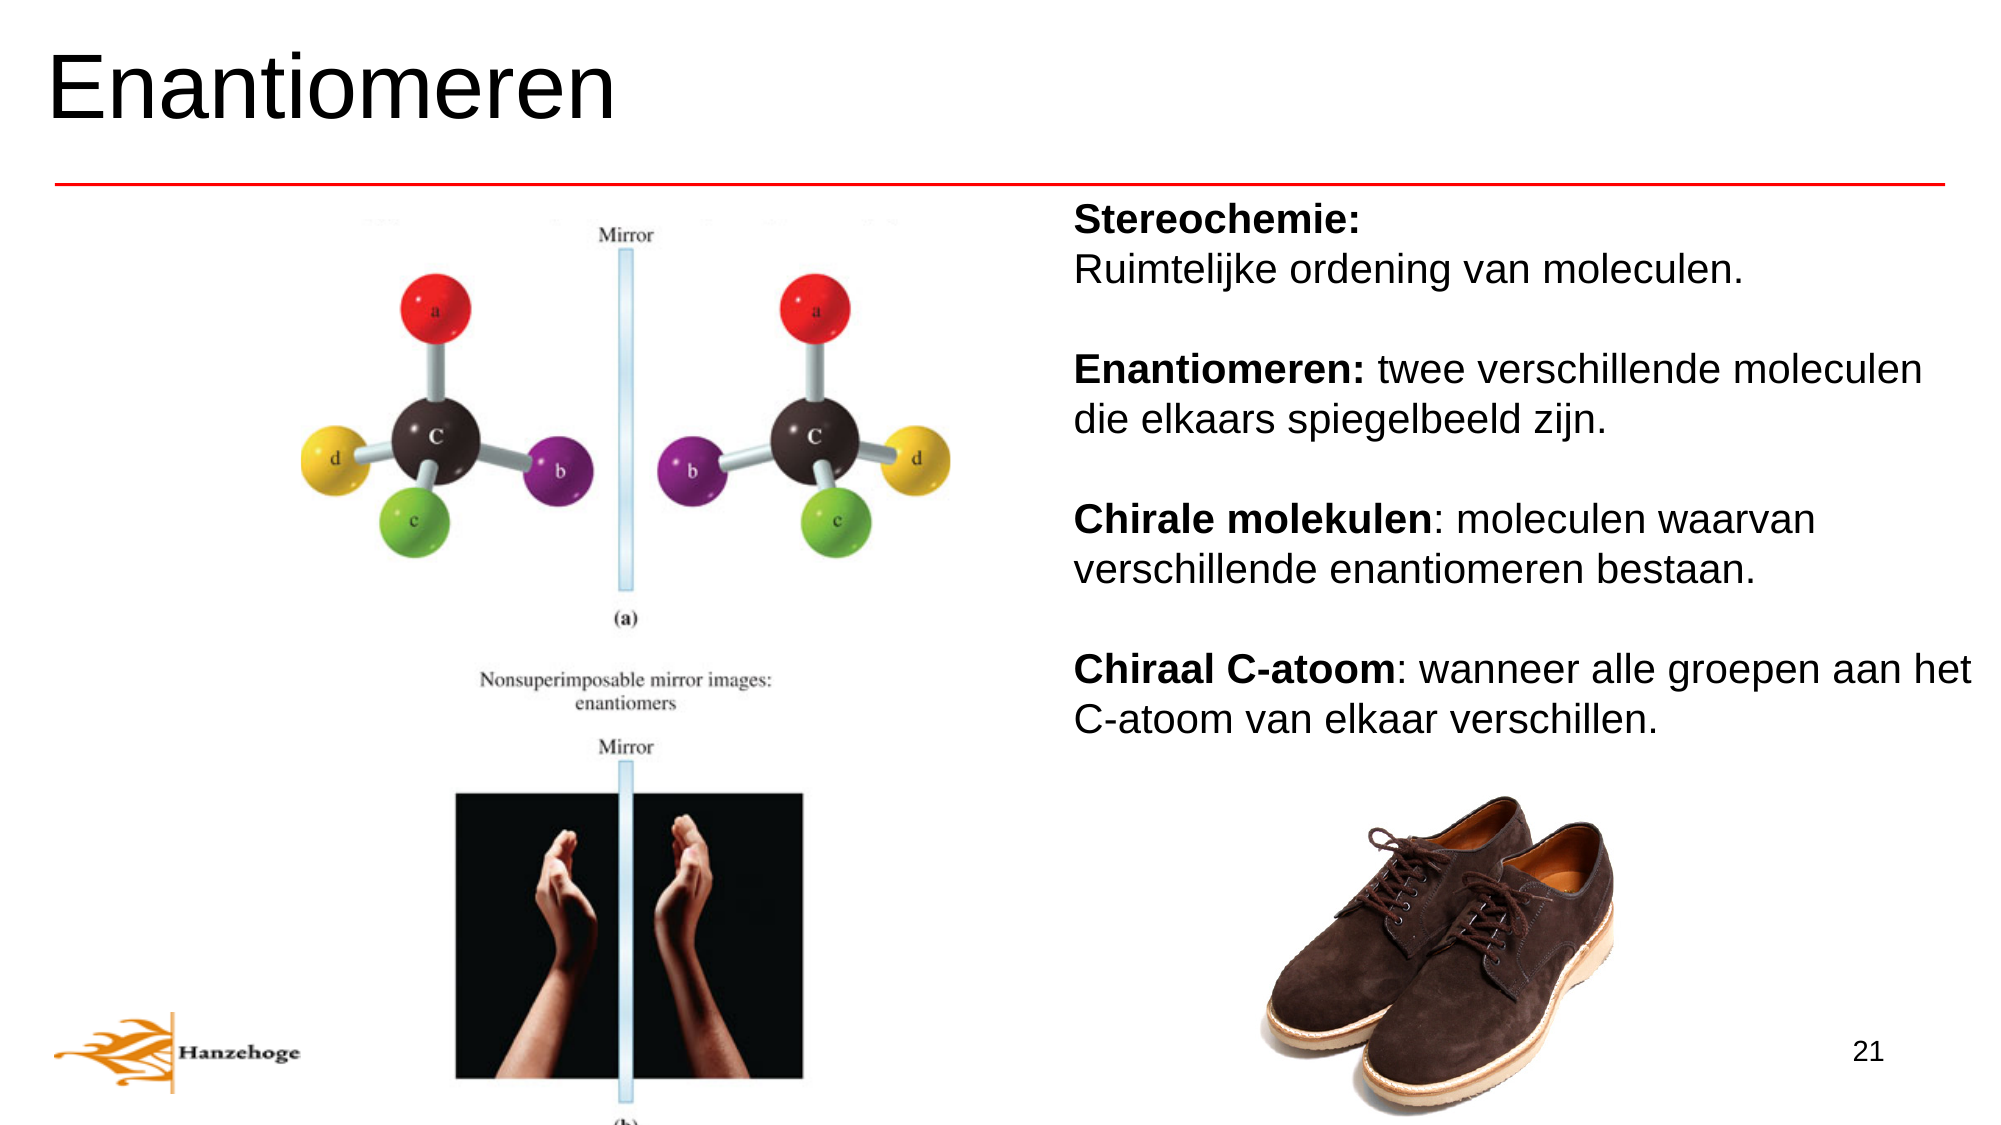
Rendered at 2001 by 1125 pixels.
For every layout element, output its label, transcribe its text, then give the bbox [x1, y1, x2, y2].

slide_number 21 [1637, 1024, 1901, 1103]
picture [1247, 774, 1633, 1118]
text_box Stereochemie: Ruimtelijke ordening van moleculen. Enantiomeren: twee verschillende moleculen die elkaars spiegelbeeld zijn. Chirale molekulen: moleculen waarvan verschillende enantiomeren bestaan. Chiraal C-atoom: wanneer alle groepen aan het C-atoom van elkaar verschillen. [1059, 184, 2000, 750]
picture [54, 219, 951, 1125]
title Enantiomeren [31, 0, 1382, 176]
